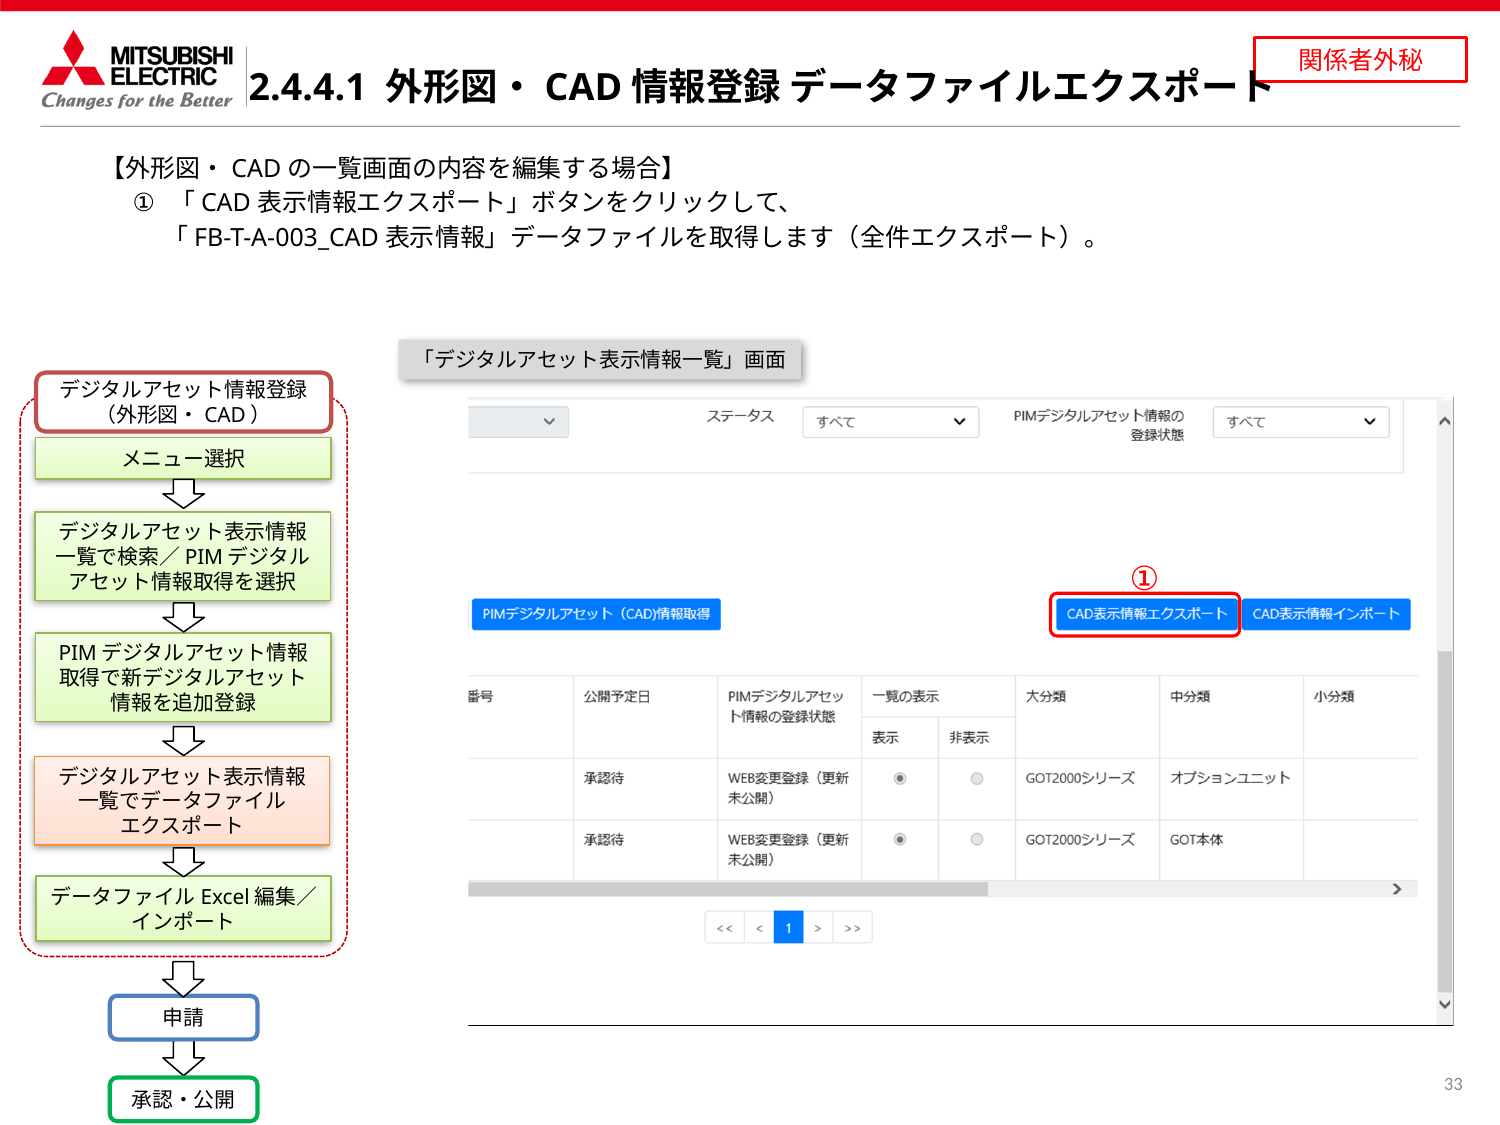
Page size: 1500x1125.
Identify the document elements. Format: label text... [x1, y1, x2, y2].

text_box 【外形図・CADの一覧画面の内容を編集する場合】 「CAD表示情報エクスポート」ボタンをクリックして、 「FB-T-A-003_CAD表示情報」データファイルを取得します（全件エクスポート）。 [85, 144, 1485, 287]
text_box 2.4.4.1 外形図・CAD情報登録 データファイルエクスポート [233, 45, 1405, 126]
picture [0, 0, 1500, 1125]
slide_number 33 [1128, 1058, 1478, 1107]
text_box 「デジタルアセット表示情報一覧」画面 [398, 339, 801, 380]
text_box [19, 372, 348, 1122]
